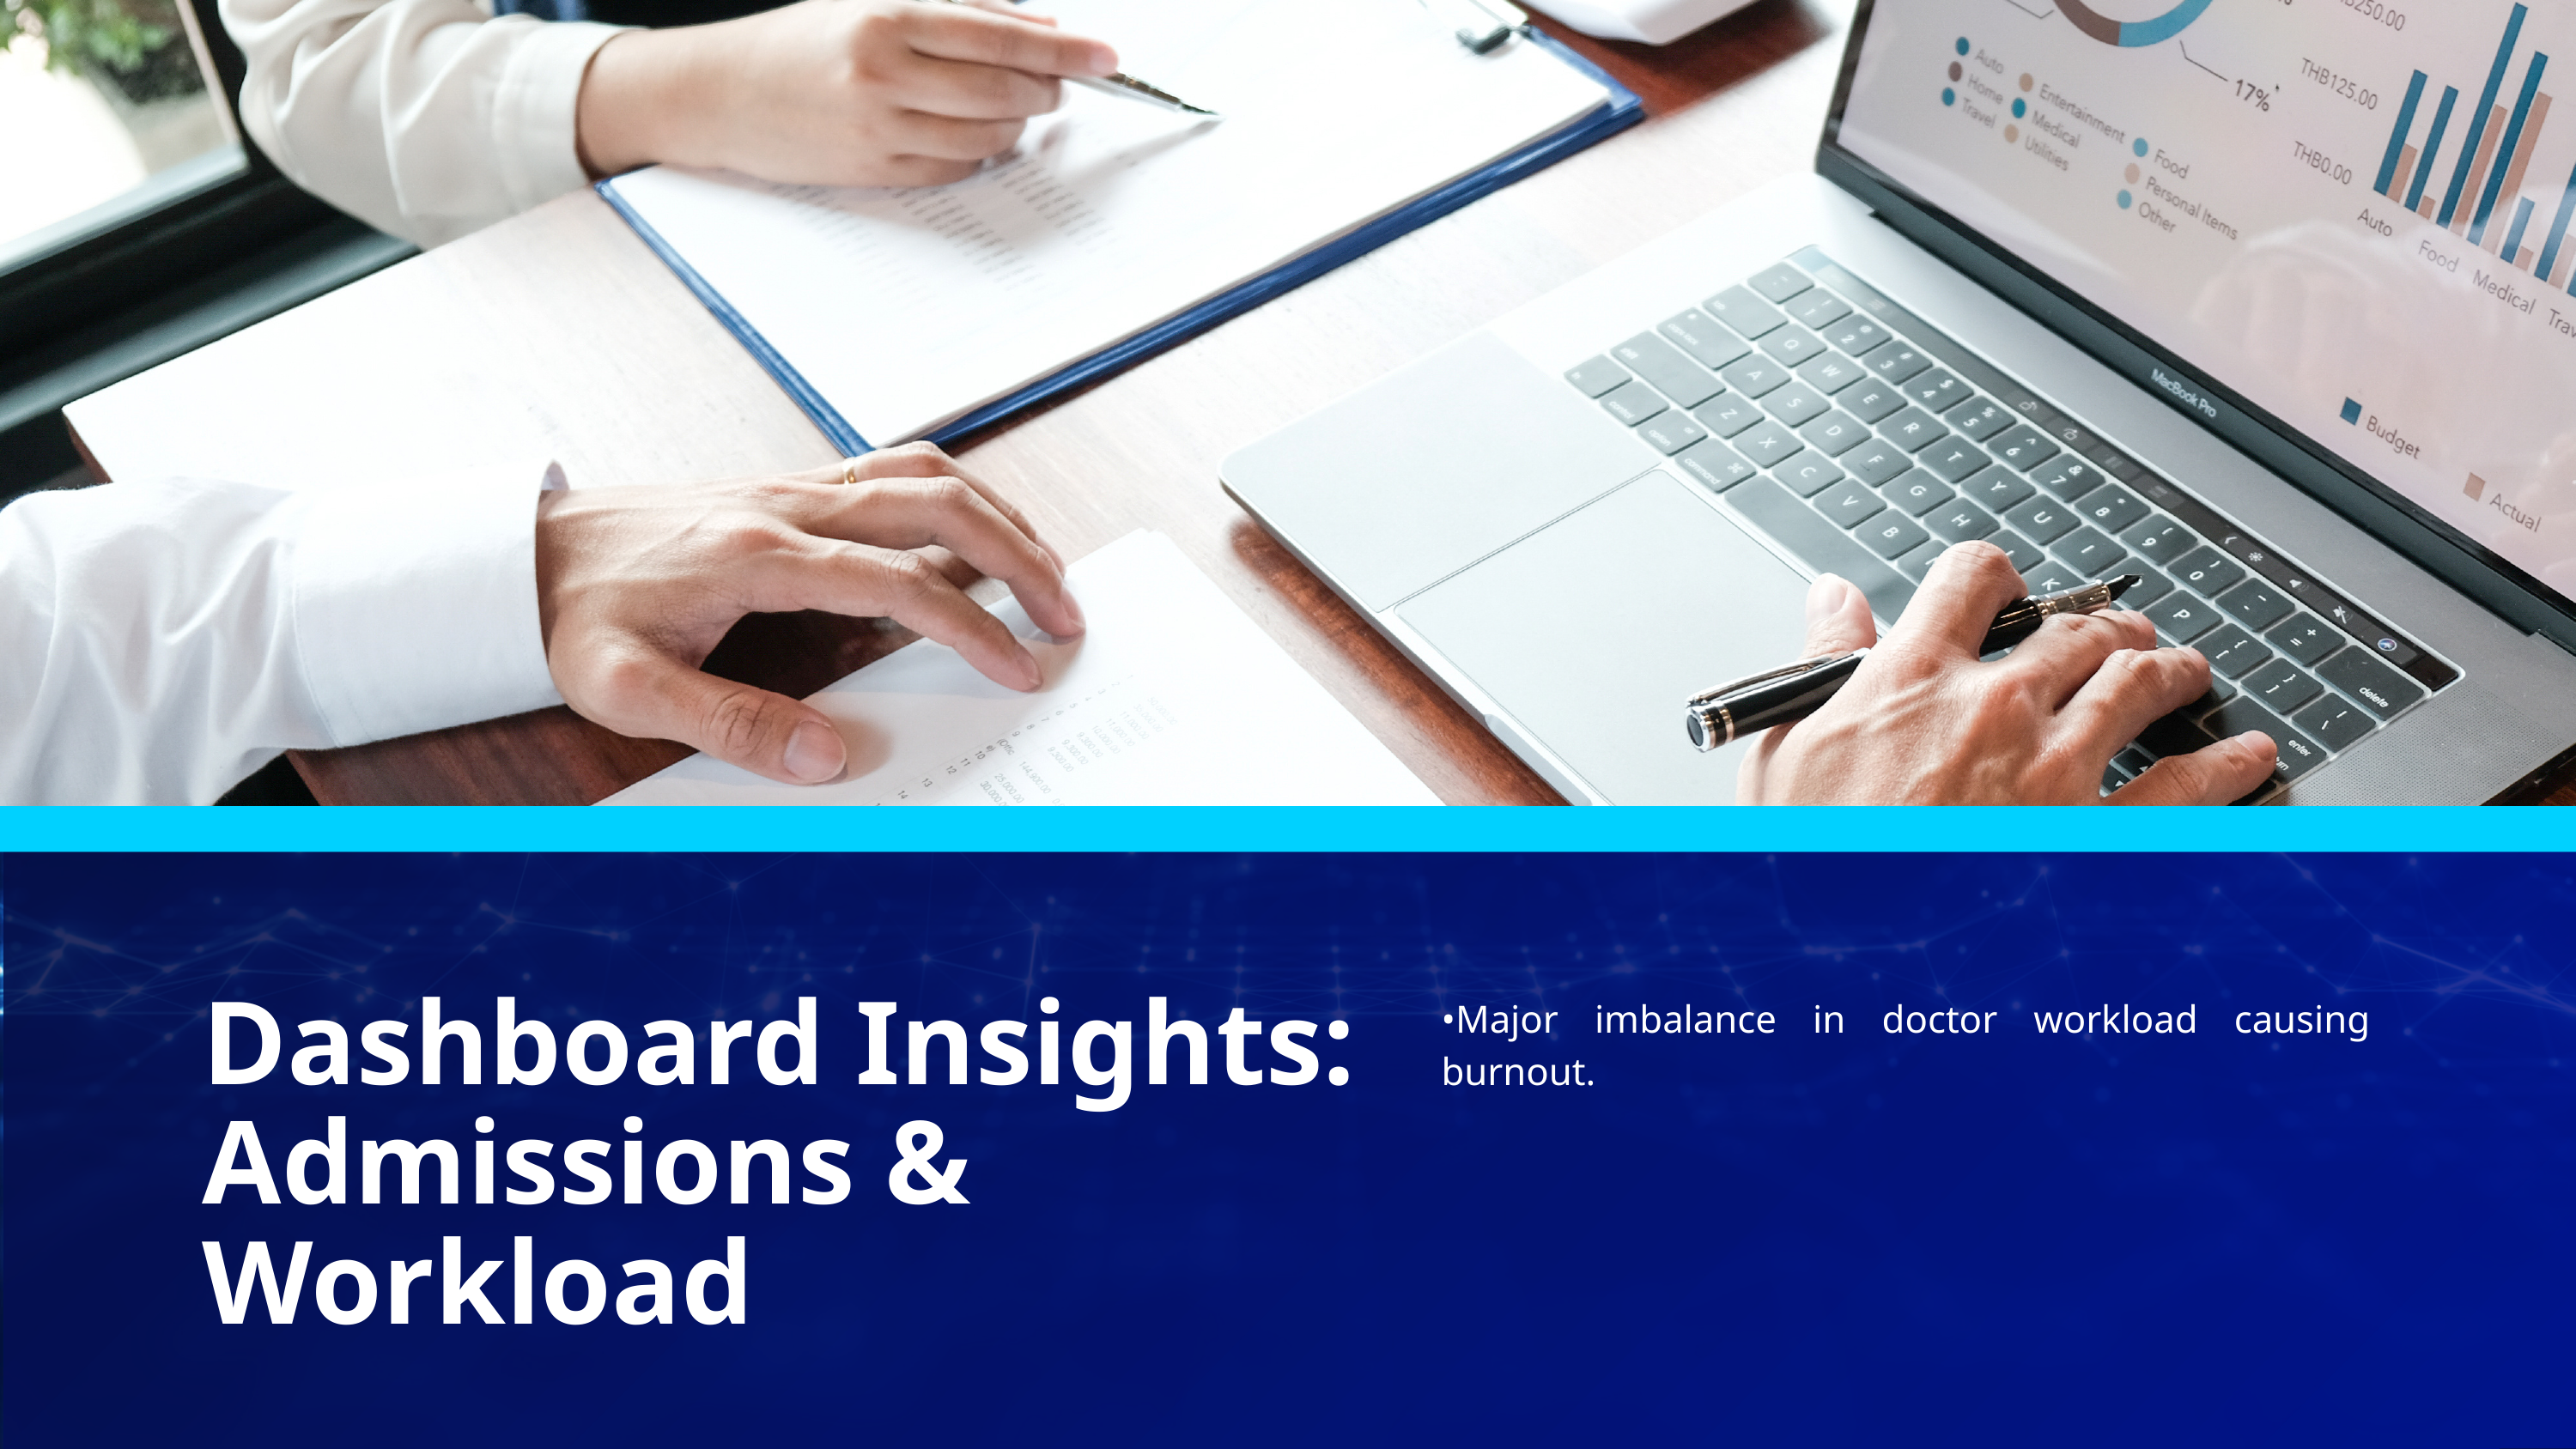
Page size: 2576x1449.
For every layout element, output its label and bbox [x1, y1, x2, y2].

text_box [3, 839, 2576, 1449]
text_box [0, 0, 2576, 829]
picture [0, 832, 3, 852]
